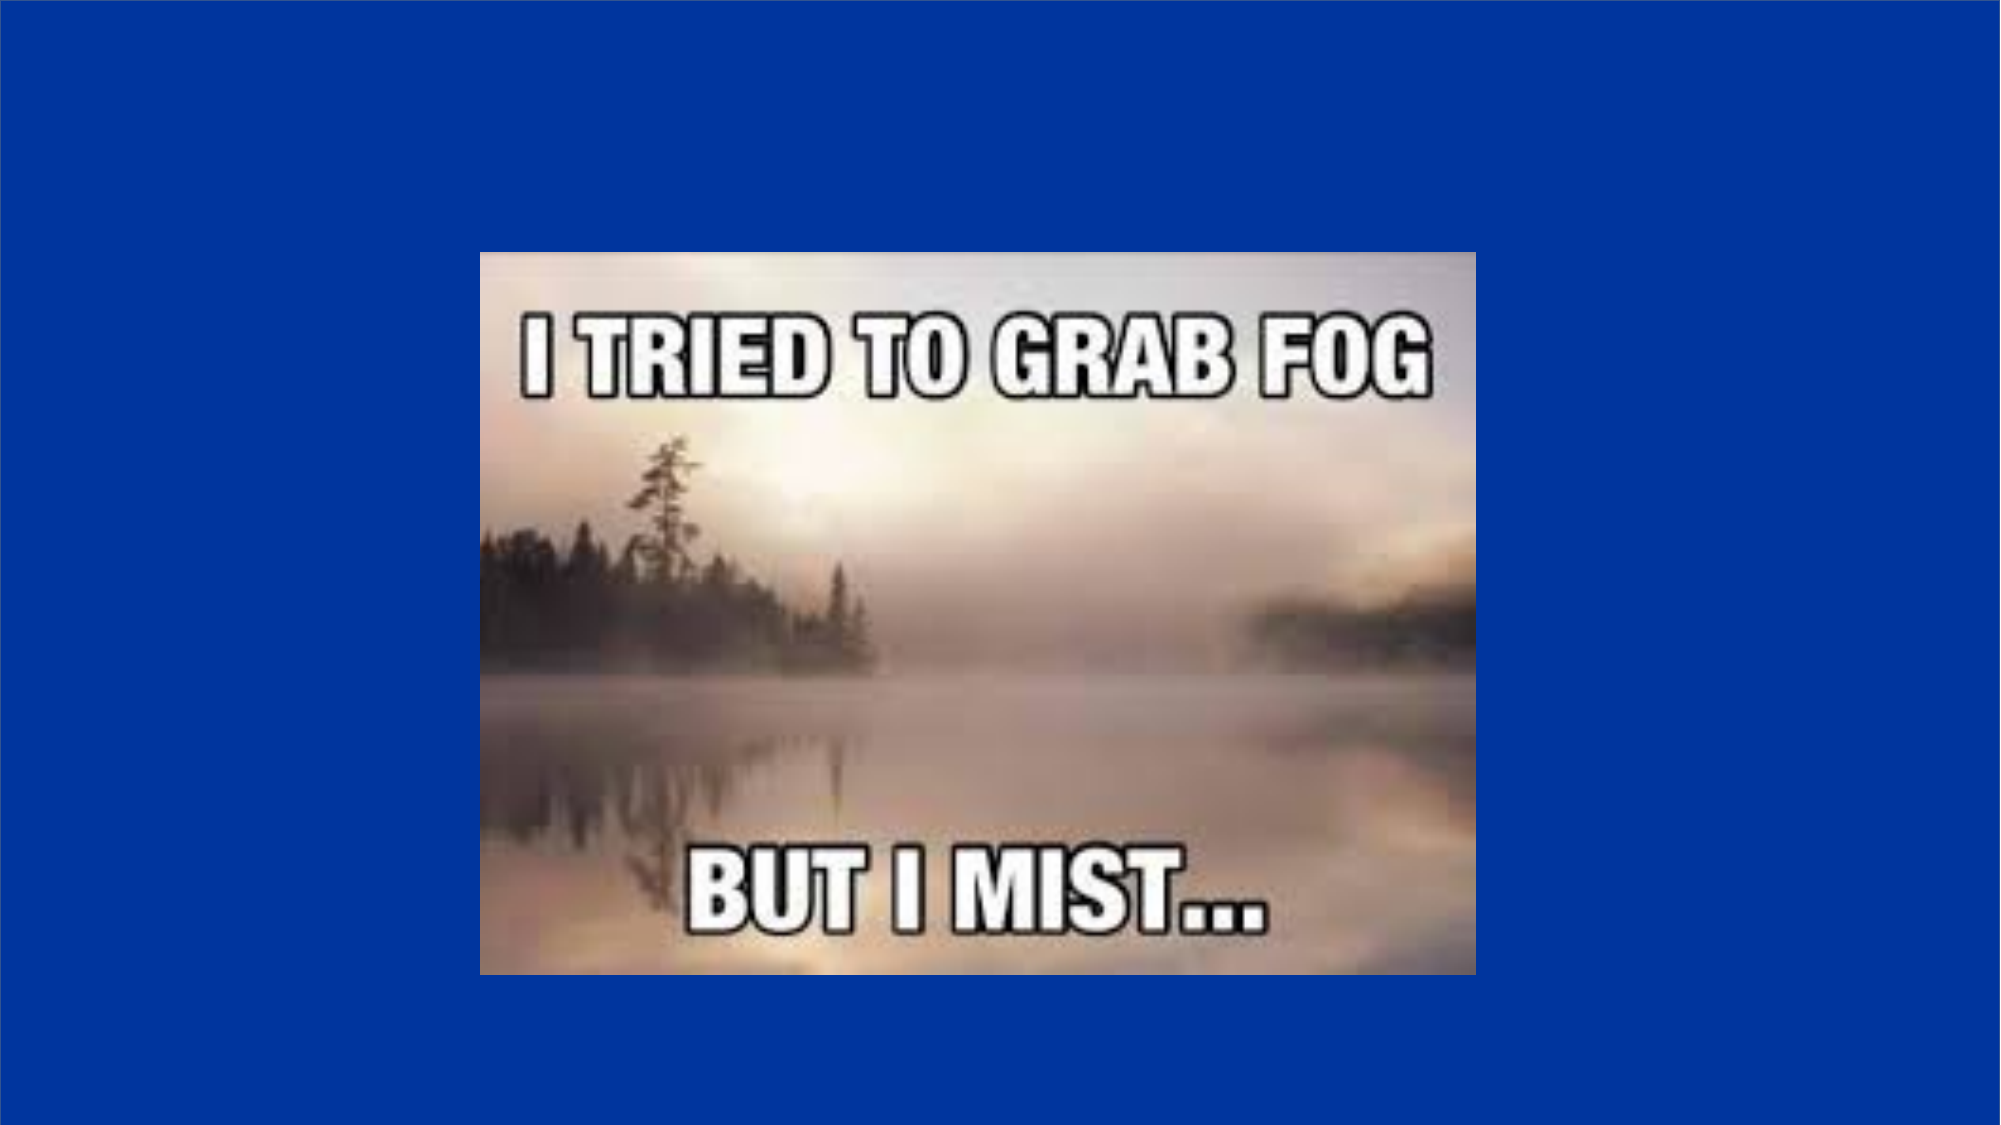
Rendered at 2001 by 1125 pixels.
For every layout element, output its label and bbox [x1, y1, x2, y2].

picture [480, 252, 1476, 975]
text_box [0, 0, 2000, 1125]
